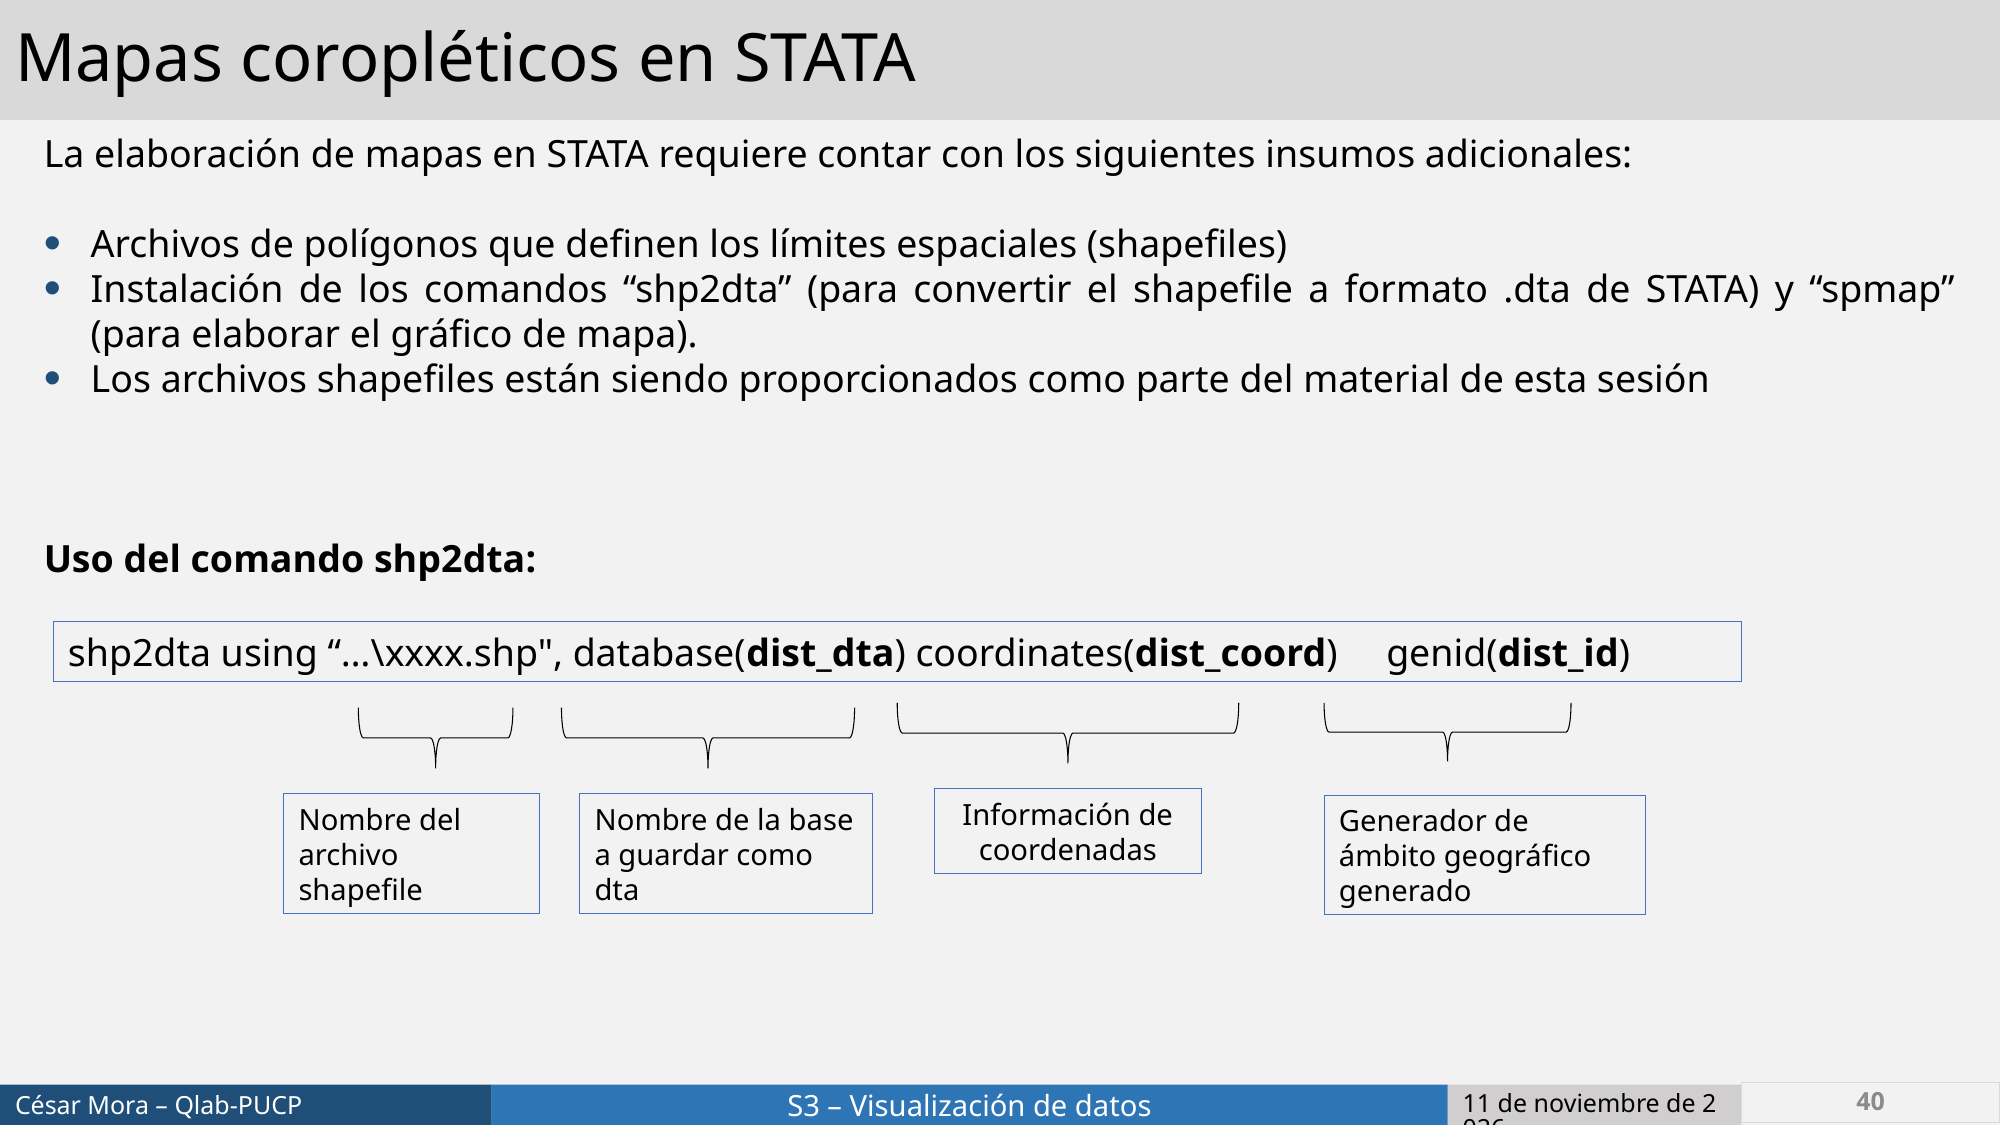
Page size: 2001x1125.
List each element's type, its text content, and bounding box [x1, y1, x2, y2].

text_box Generador de ámbito geográfico generado [1324, 795, 1646, 915]
text_box Nombre de la base a guardar como dta [579, 793, 873, 914]
text_box shp2dta using “…\xxxx.shp", database(dist_dta) coordinates(dist_coord) genid(dist_id) [53, 621, 1742, 682]
text_box [896, 702, 1240, 764]
text_box [1323, 702, 1572, 762]
text_box [560, 707, 856, 769]
text_box [357, 707, 514, 769]
slide_number Junio de 2022 [1448, 1084, 1742, 1125]
footer S3 – Visualización de datos [492, 1084, 1448, 1125]
text_box La elaboración de mapas en STATA requiere contar con los siguientes insumos adicionales: Archivos de polígonos que definen los límites espaciales (shapefiles) Instalación de los comandos “shp2dta” (para convertir el shapefile a formato .dta de STATA) y “spmap” (para elaborar el gráfico de mapa). Los archivos shapefiles están siendo proporcionados como parte del material de esta sesión Uso del comando shp2dta: [28, 122, 1971, 651]
text_box Información de coordenadas [934, 788, 1202, 874]
text_box Nombre del archivo shapefile [283, 793, 540, 914]
slide_number 40 [1741, 1082, 2000, 1123]
text_box César Mora – Qlab-PUCP [0, 1084, 492, 1125]
title Mapas coropléticos en STATA [0, 0, 2000, 120]
